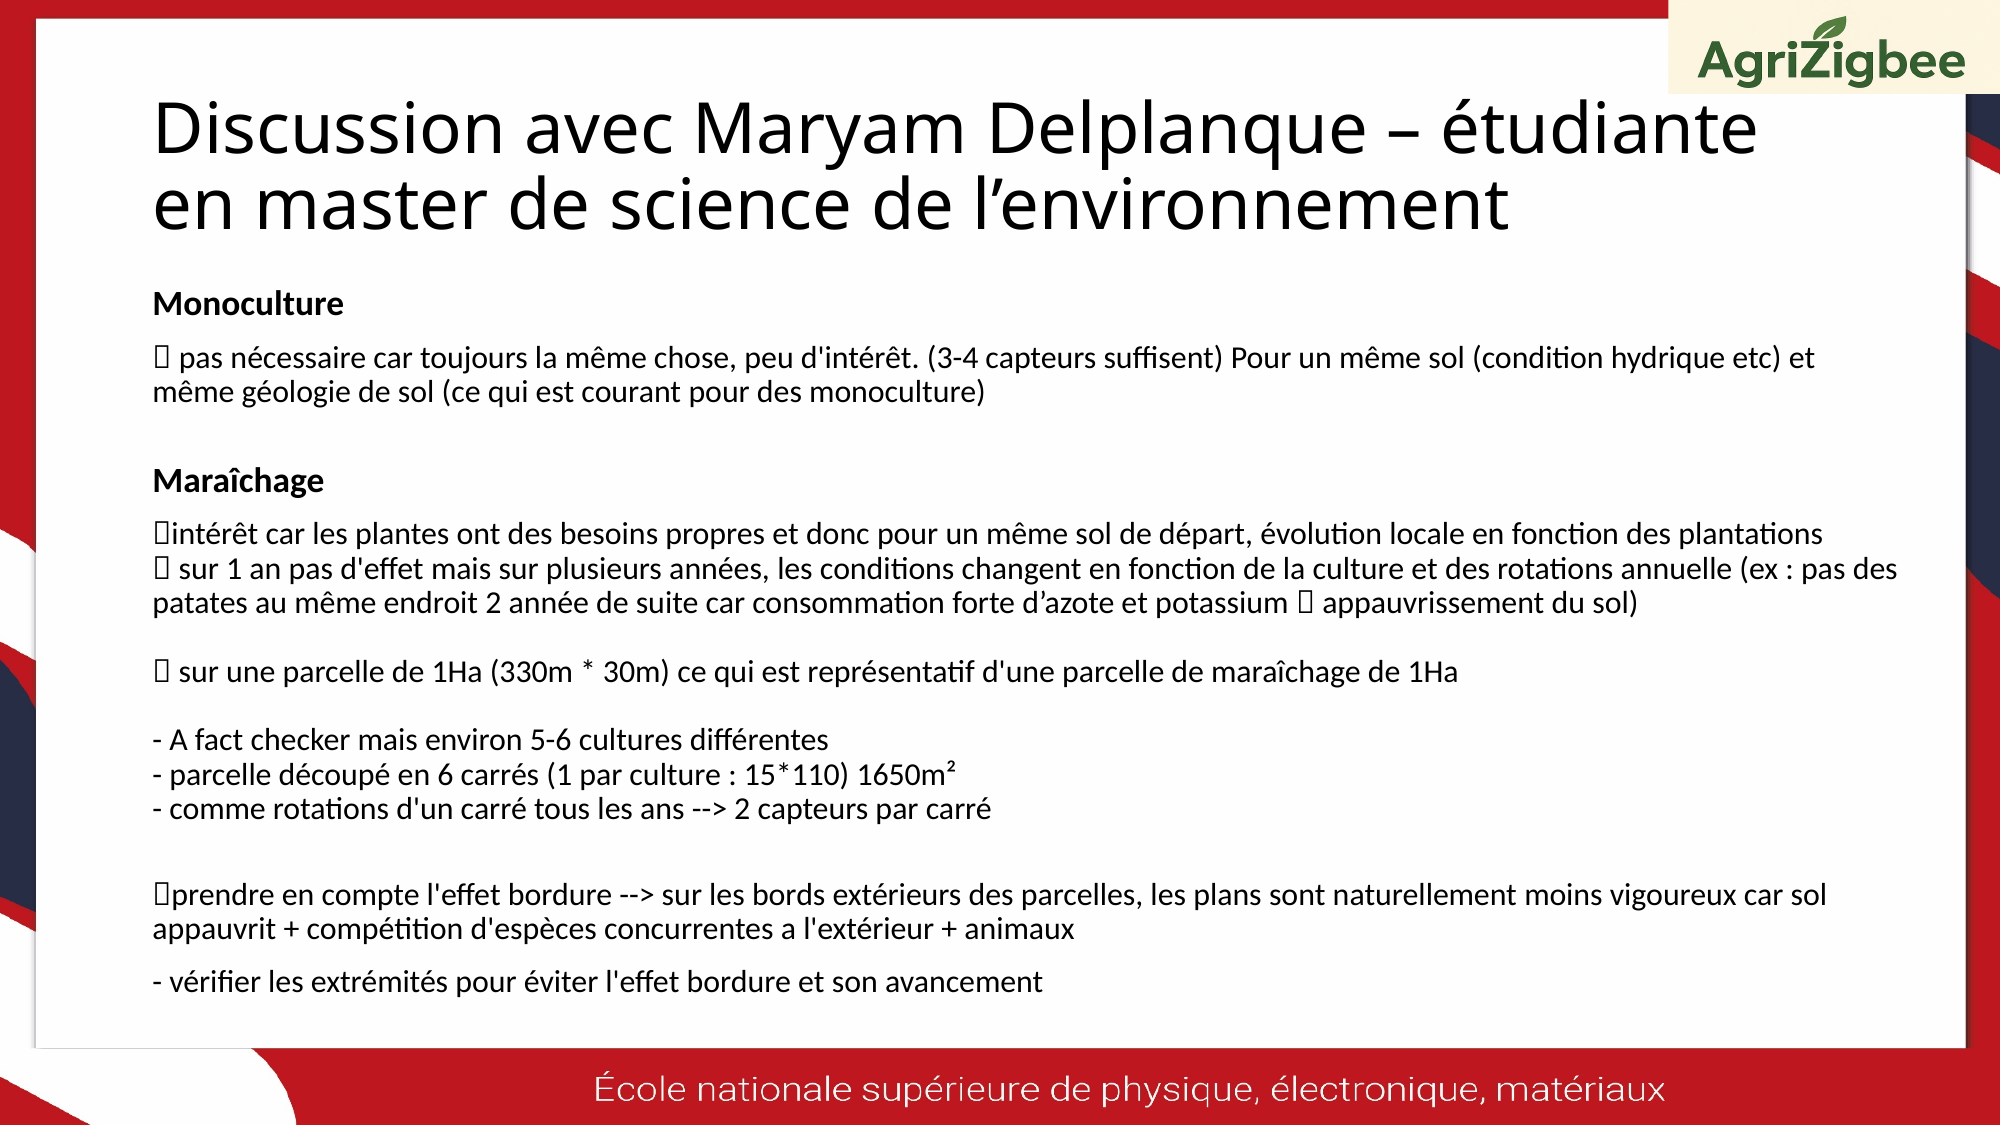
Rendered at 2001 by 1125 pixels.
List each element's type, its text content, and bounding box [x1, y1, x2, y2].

title Discussion avec Maryam Delplanque – étudiante en master de science de l’environnement [137, 59, 1863, 277]
list Monoculture  pas nécessaire car toujours la même chose, peu d'intérêt. (3-4 capteurs suffisent) Pour un même sol (condition hydrique etc) et même géologie de sol (ce qui est courant pour des monoculture) Maraîchage intérêt car les plantes ont des besoins propres et donc pour un même sol de départ, évolution locale en fonction des plantations  sur 1 an pas d'effet mais sur plusieurs années, les conditions changent en fonction de la culture et des rotations annuelle (ex : pas des patates au même endroit 2 année de suite car consommation forte d’azote et potassium  appauvrissement du sol)  sur une parcelle de 1Ha (330m * 30m) ce qui est représentatif d'une parcelle de maraîchage de 1Ha - A fact checker mais environ 5-6 cultures différentes - parcelle découpé en 6 carrés (1 par culture : 15*110) 1650m² - comme rotations d'un carré tous les ans --> 2 capteurs par carré prendre en compte l'effet bordure --> sur les bords extérieurs des parcelles, les plans sont naturellement moins vigoureux car sol appauvrit + compétition d'espèces concurrentes a l'extérieur + animaux - vérifier les extrémités pour éviter l'effet bordure et son avancement [137, 277, 1921, 1012]
picture [0, 0, 2000, 1125]
